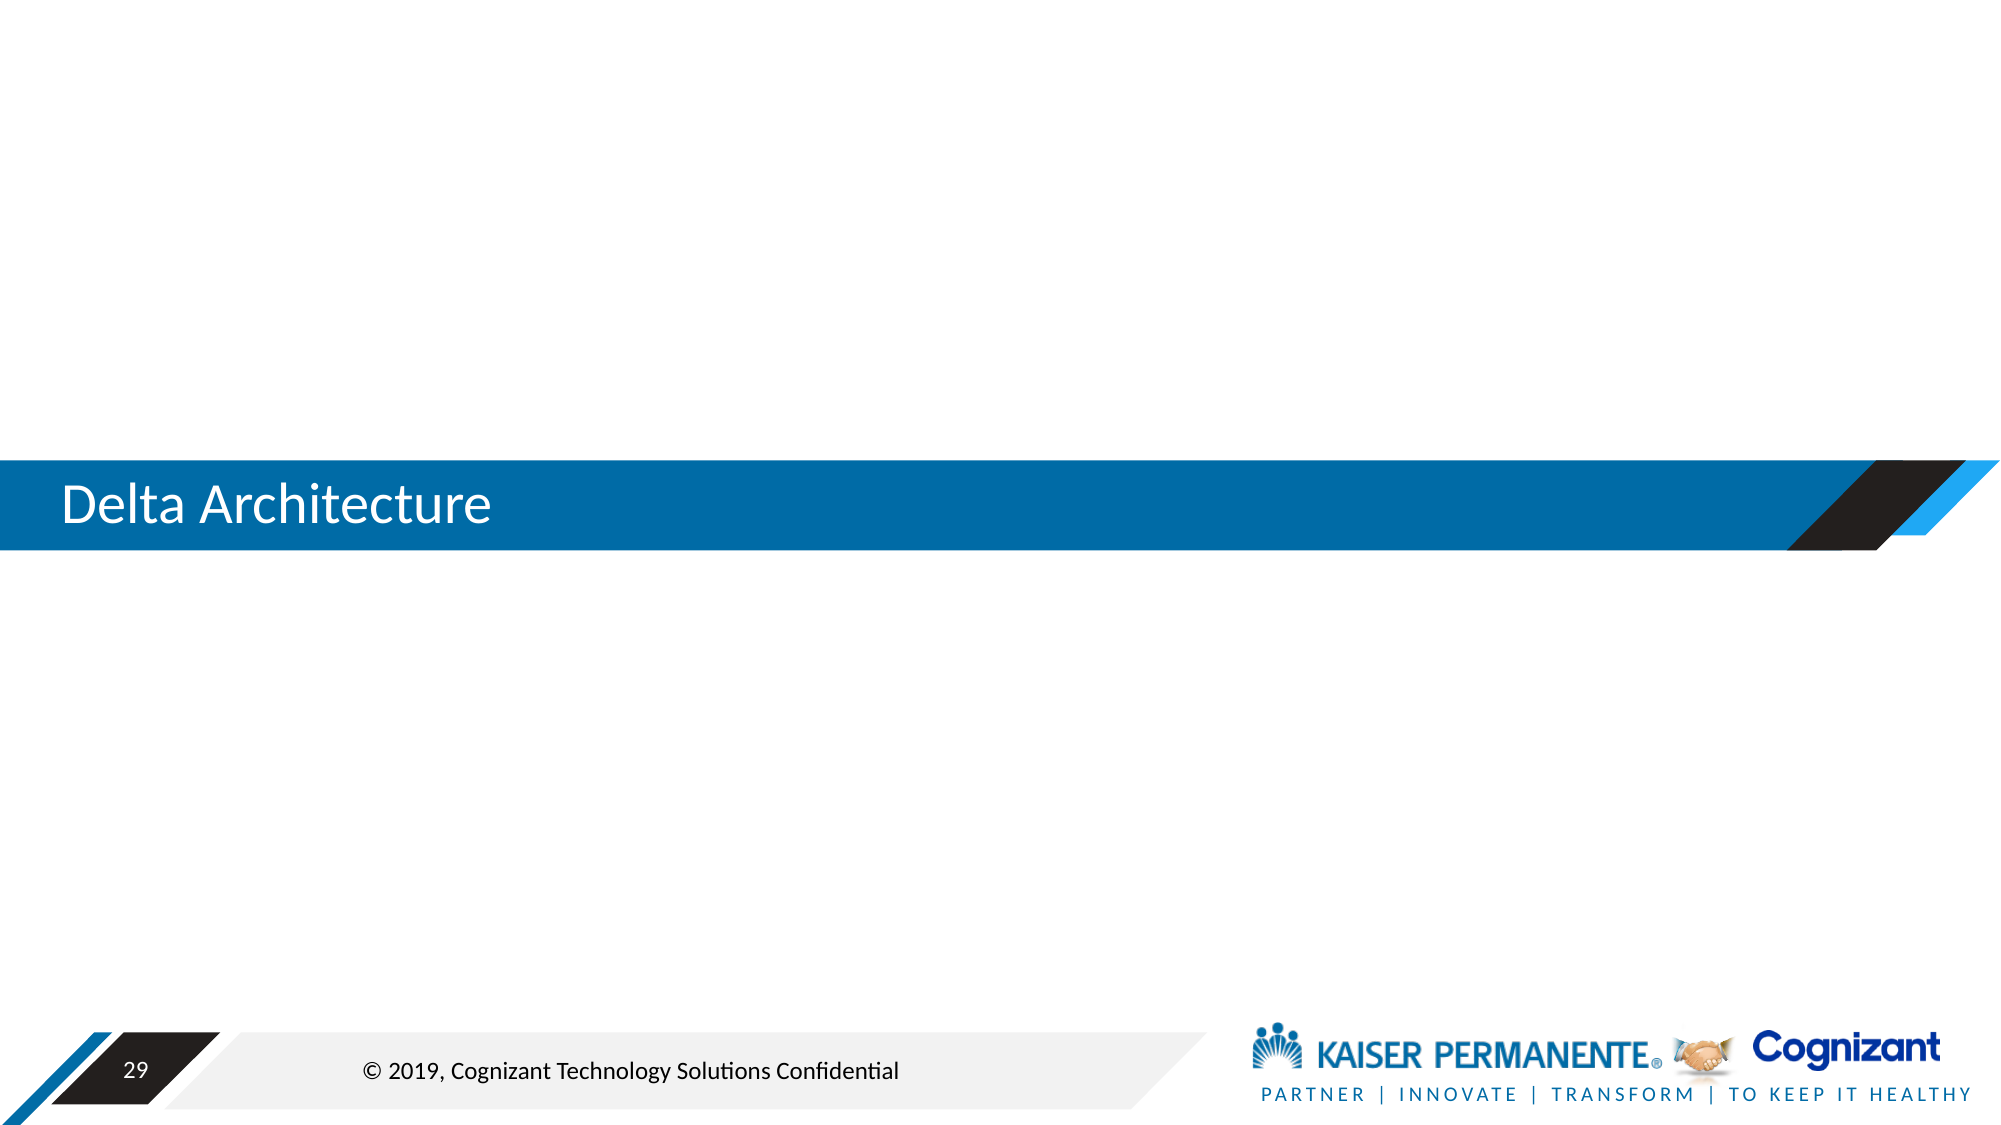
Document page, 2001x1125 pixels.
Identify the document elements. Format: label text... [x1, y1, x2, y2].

picture [1753, 1030, 1940, 1071]
picture [1665, 1018, 1740, 1093]
title Delta Architecture [46, 451, 1793, 558]
picture [1251, 1022, 1664, 1069]
